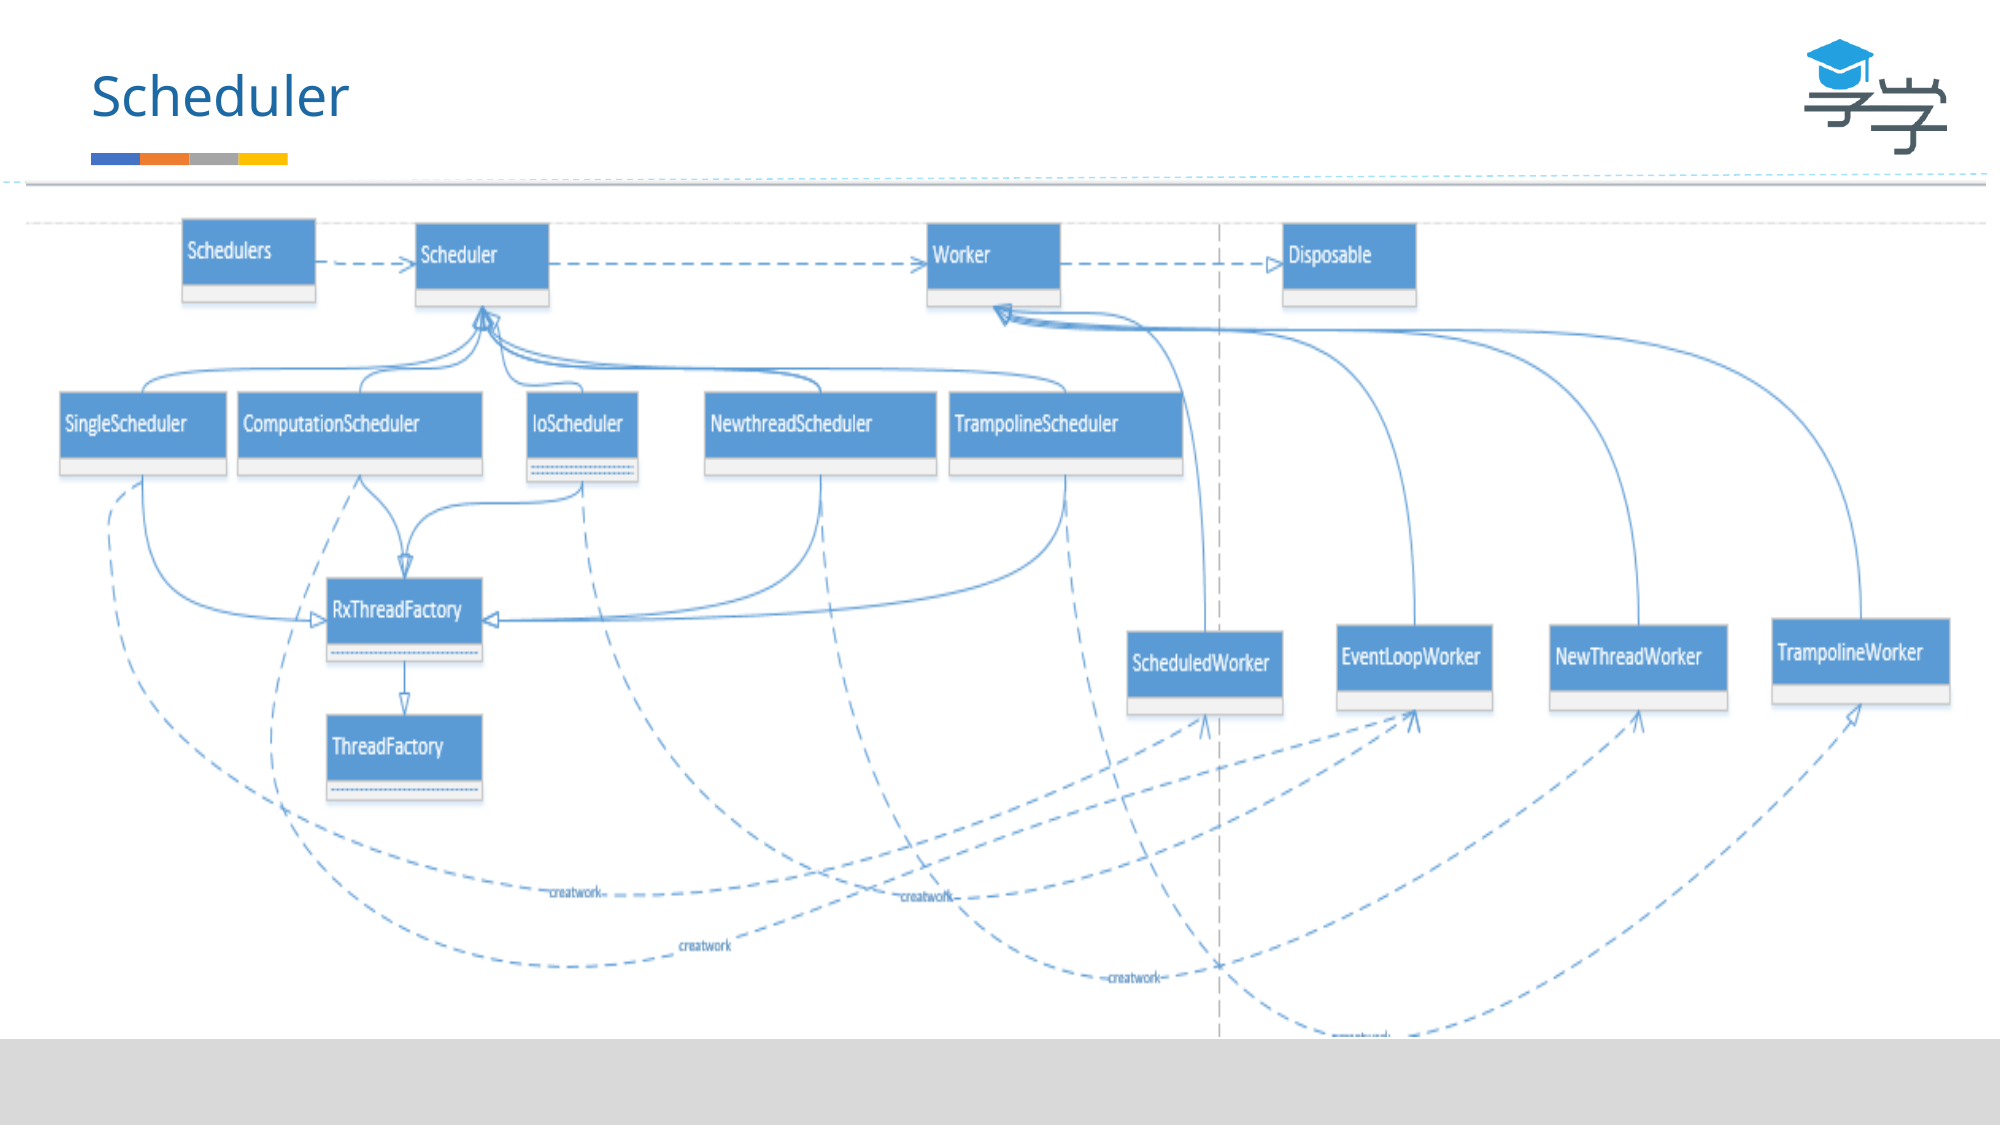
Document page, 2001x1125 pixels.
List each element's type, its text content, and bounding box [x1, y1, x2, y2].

picture [26, 180, 1986, 1037]
text_box Scheduler [91, 60, 1178, 128]
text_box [0, 173, 1993, 183]
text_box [90, 152, 288, 166]
picture [1799, 20, 1952, 173]
